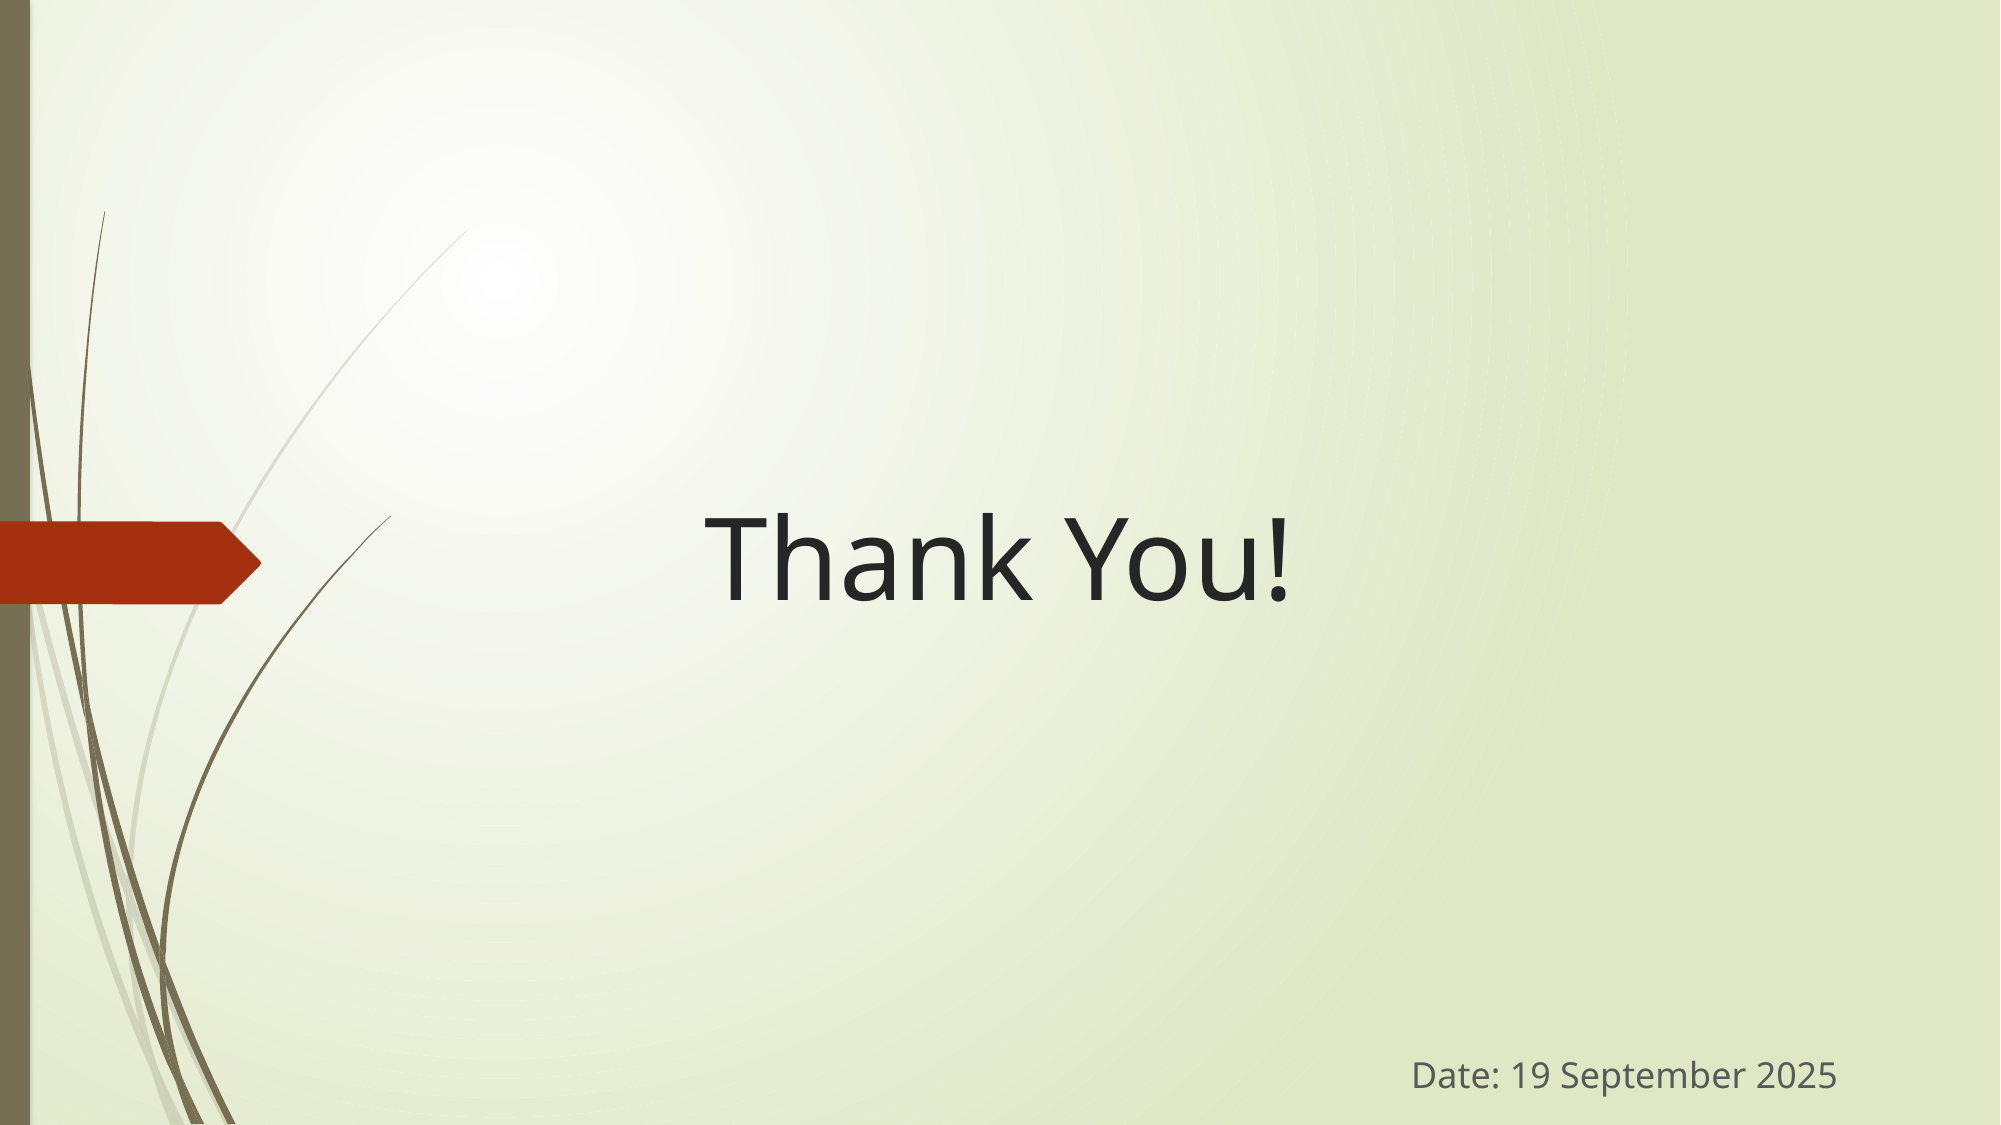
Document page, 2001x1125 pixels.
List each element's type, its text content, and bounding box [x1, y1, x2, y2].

list Date: 19 September 2025 [1396, 1045, 2000, 1104]
title Thank You! [268, 493, 1732, 631]
